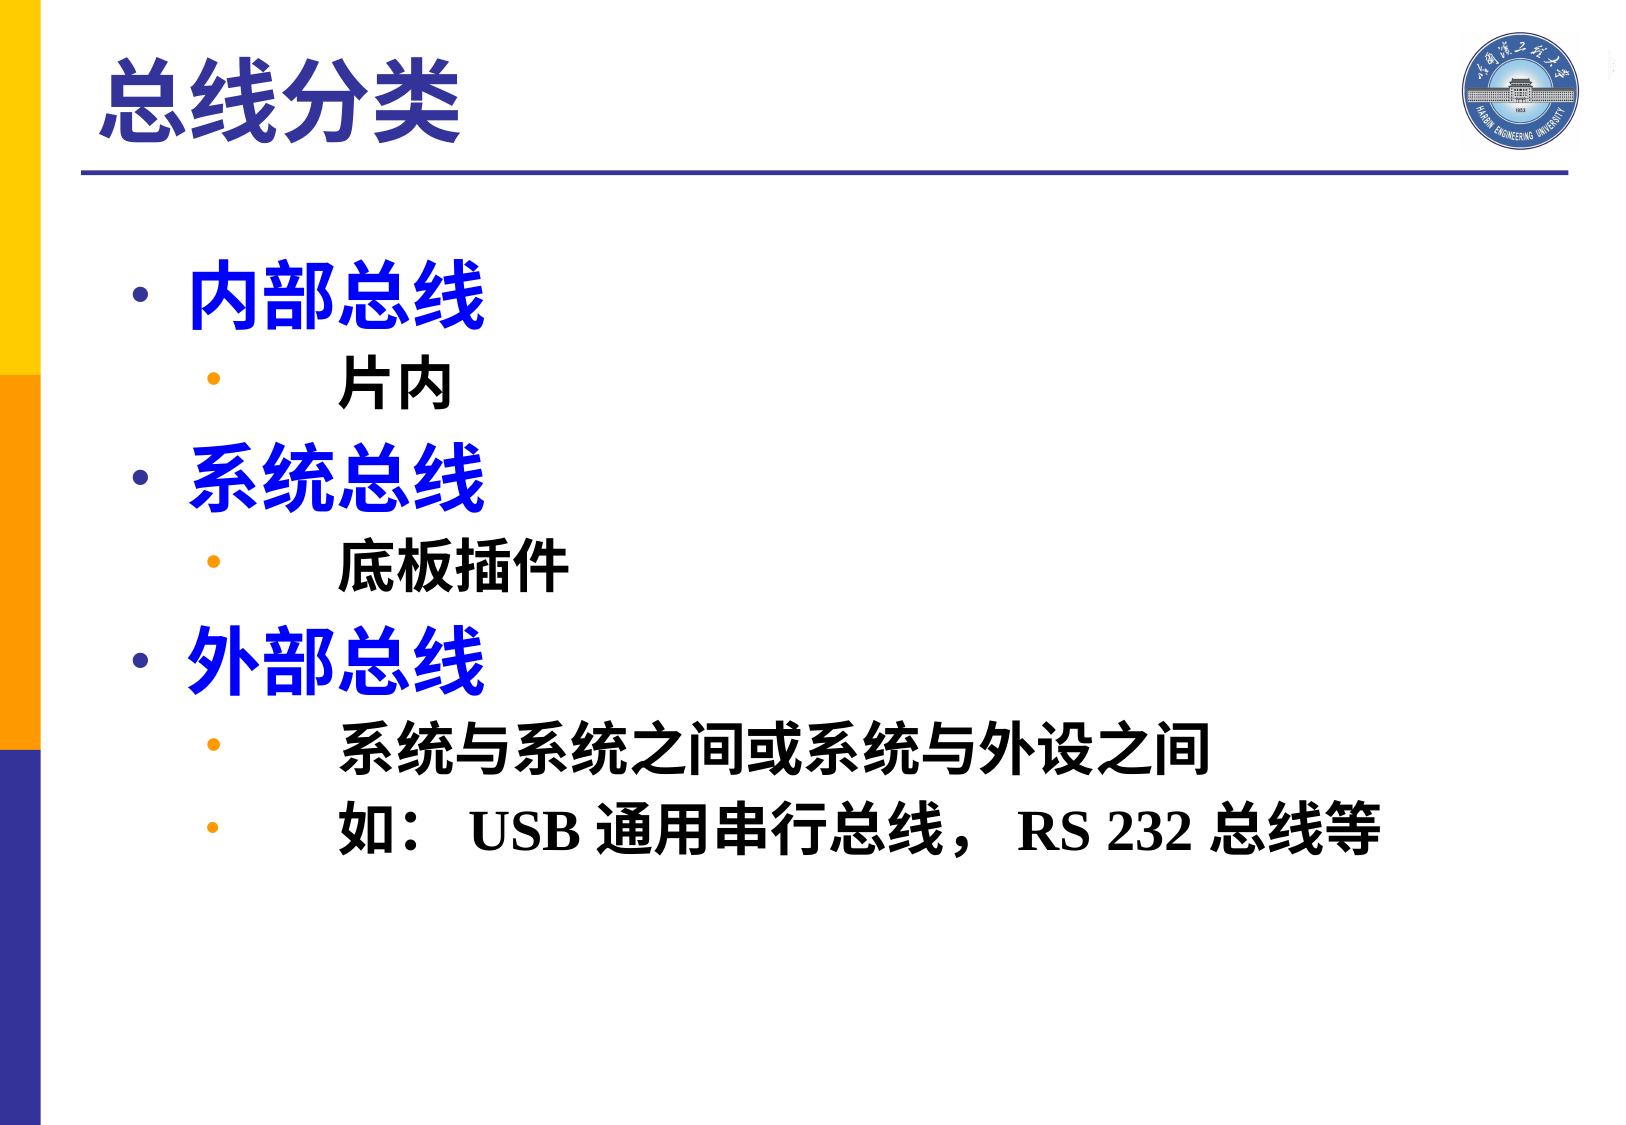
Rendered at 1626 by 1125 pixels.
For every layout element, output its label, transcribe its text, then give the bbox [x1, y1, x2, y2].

list 内部总线 片内 系统总线 底板插件 外部总线 系统与系统之间或系统与外设之间 如：USB通用串行总线，RS 232总线等 [115, 267, 1603, 857]
title 总线分类 [81, 30, 1569, 161]
picture [1250, 9, 1616, 165]
